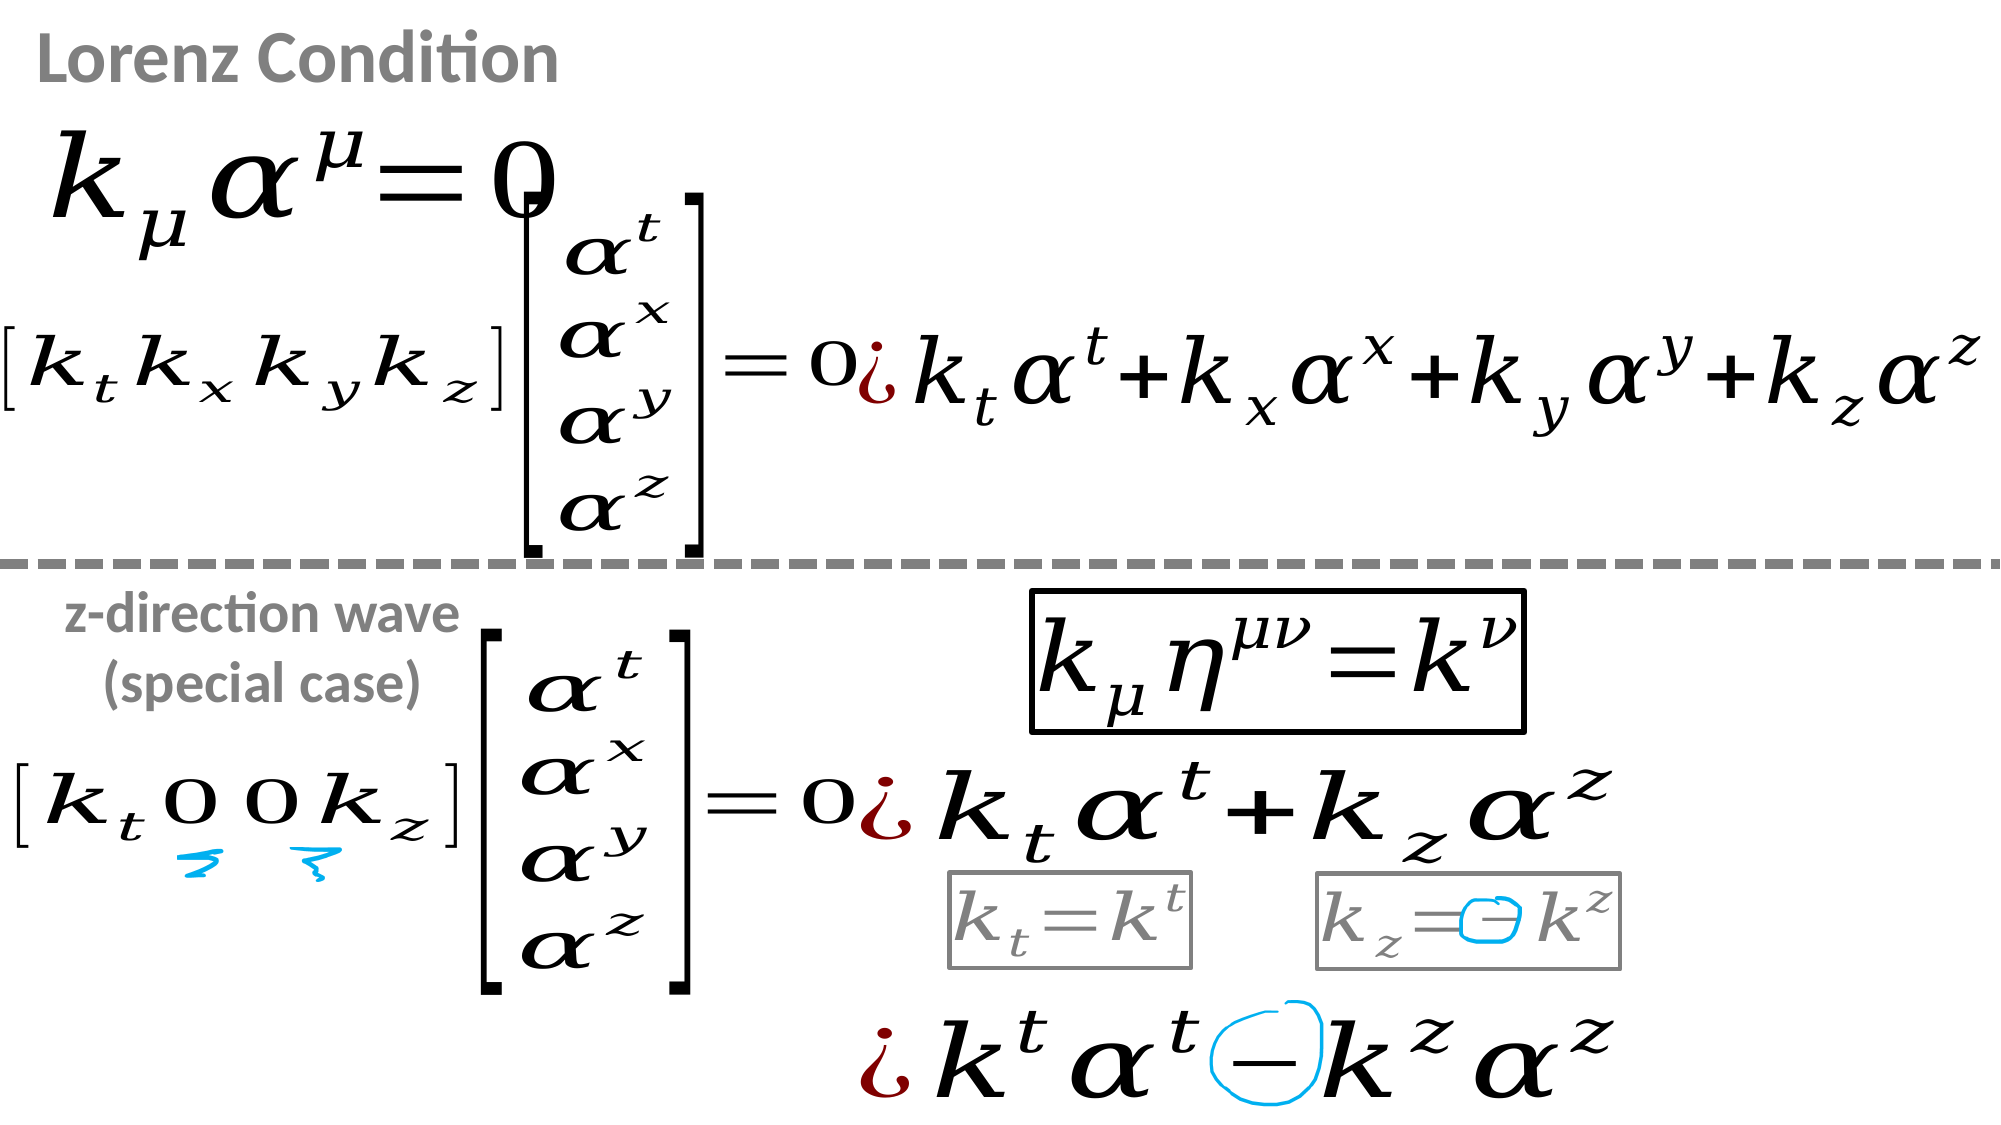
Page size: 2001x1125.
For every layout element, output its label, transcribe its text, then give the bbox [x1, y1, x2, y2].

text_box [932, 869, 1216, 983]
picture [177, 847, 1531, 1116]
text_box Lorenz Condition [0, 0, 598, 105]
text_box z-direction wave (special case) [8, 566, 518, 722]
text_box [1304, 863, 1638, 977]
